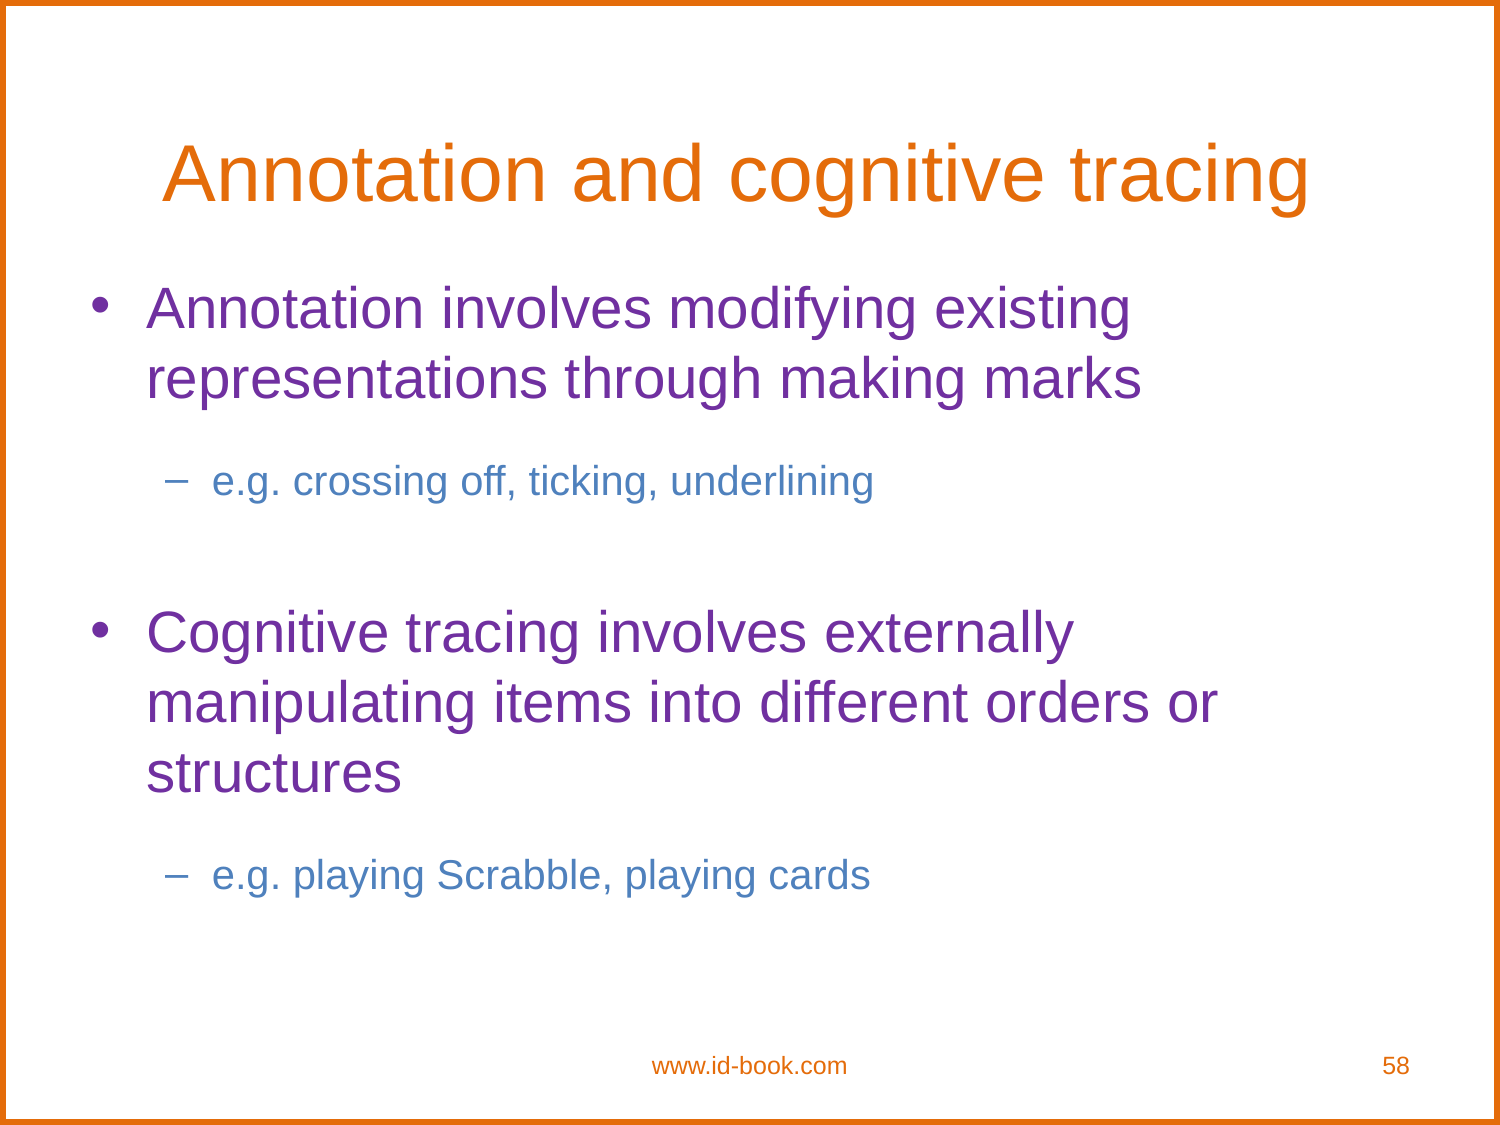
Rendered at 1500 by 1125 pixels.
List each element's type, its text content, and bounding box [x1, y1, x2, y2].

footer www.id-book.com [512, 1042, 988, 1103]
slide_number 58 [1074, 1042, 1425, 1103]
list Annotation involves modifying existing representations through making marks e.g. crossing off, ticking, underlining Cognitive tracing involves externally manipulating items into different orders or structures e.g. playing Scrabble, playing cards [75, 262, 1425, 1005]
title Annotation and cognitive tracing [112, 75, 1388, 262]
